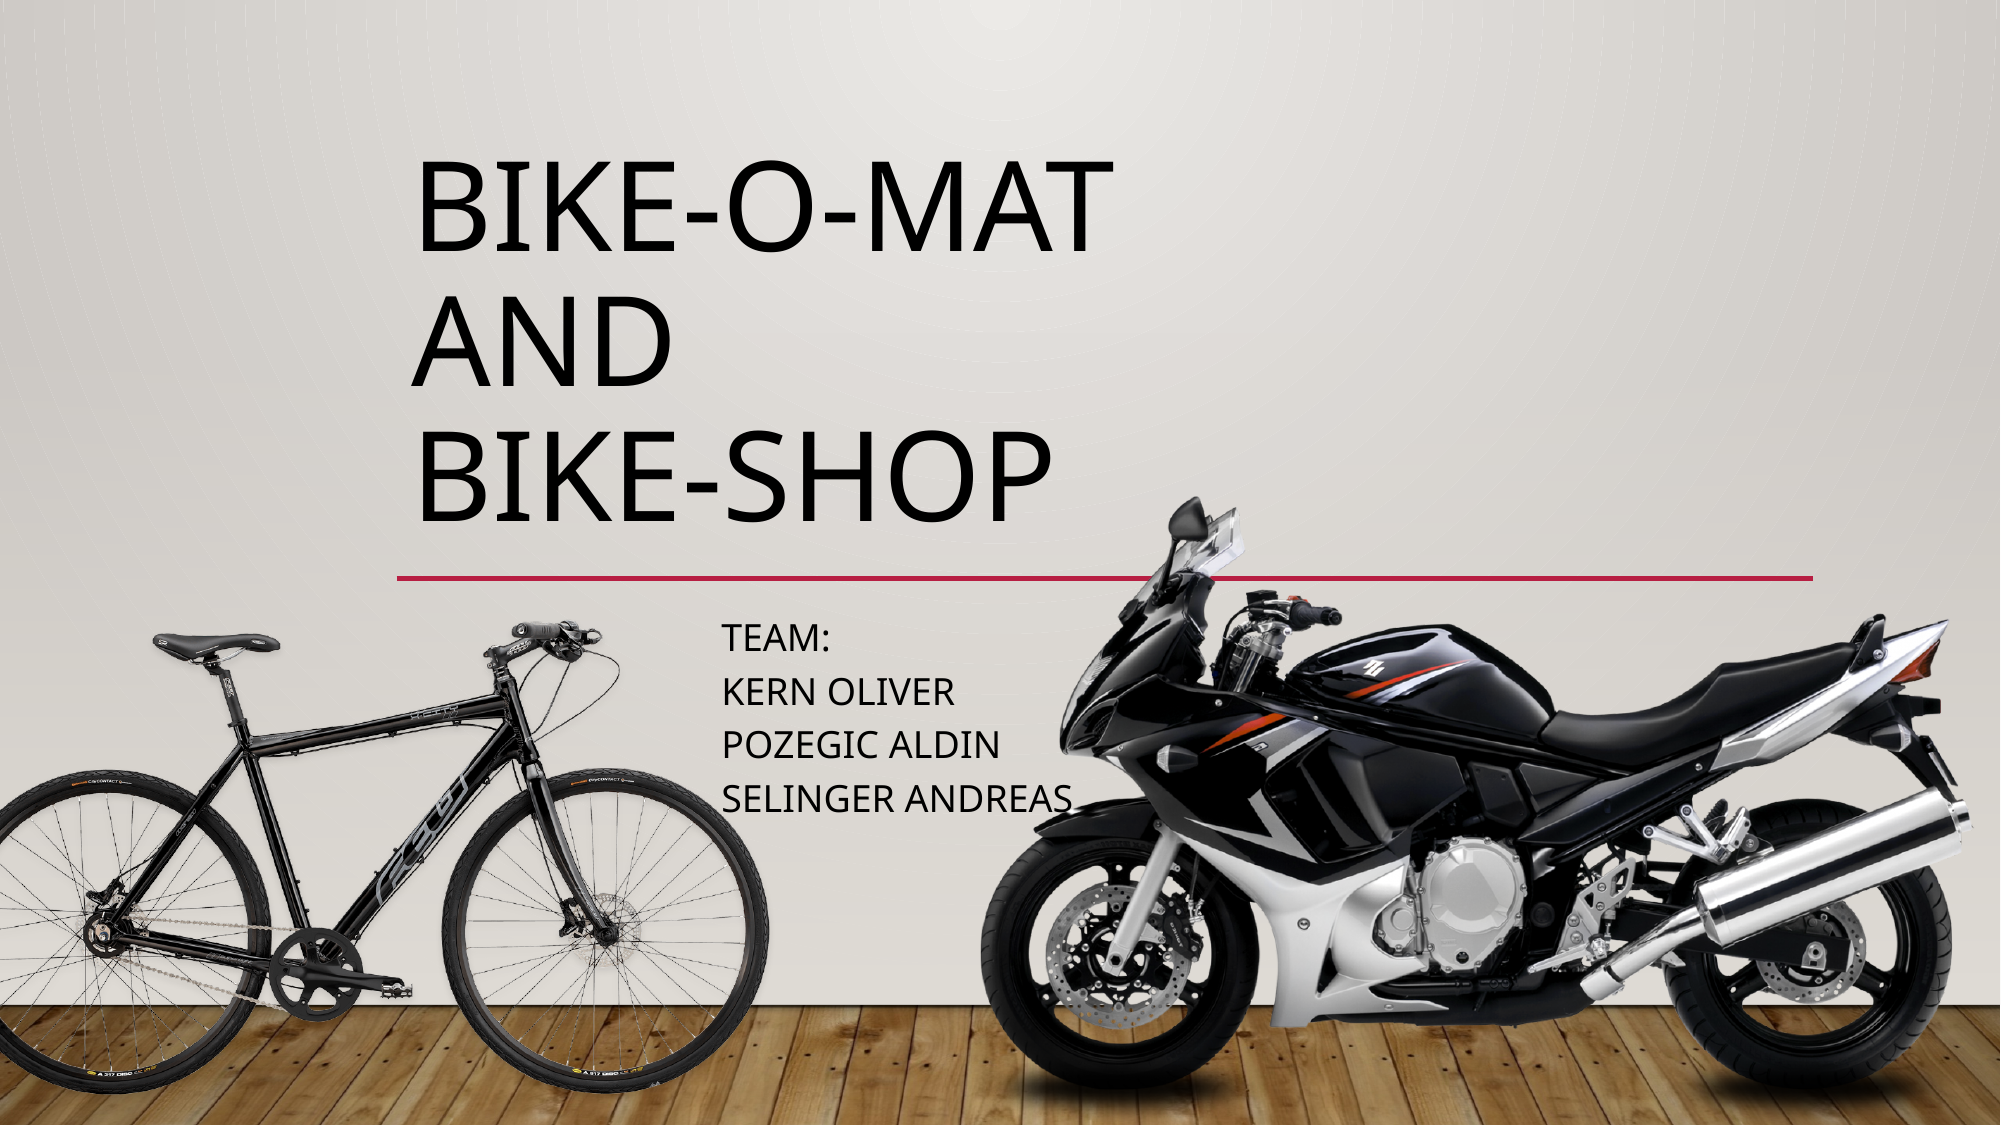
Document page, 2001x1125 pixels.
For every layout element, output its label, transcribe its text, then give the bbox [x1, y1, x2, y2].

picture [0, 493, 2000, 1125]
subtitle Team: Kern Oliver Pozegic Aldin Selinger Andreas [799, 589, 977, 837]
title Bike-O-Mat And Bike-Shop [396, 131, 1814, 549]
